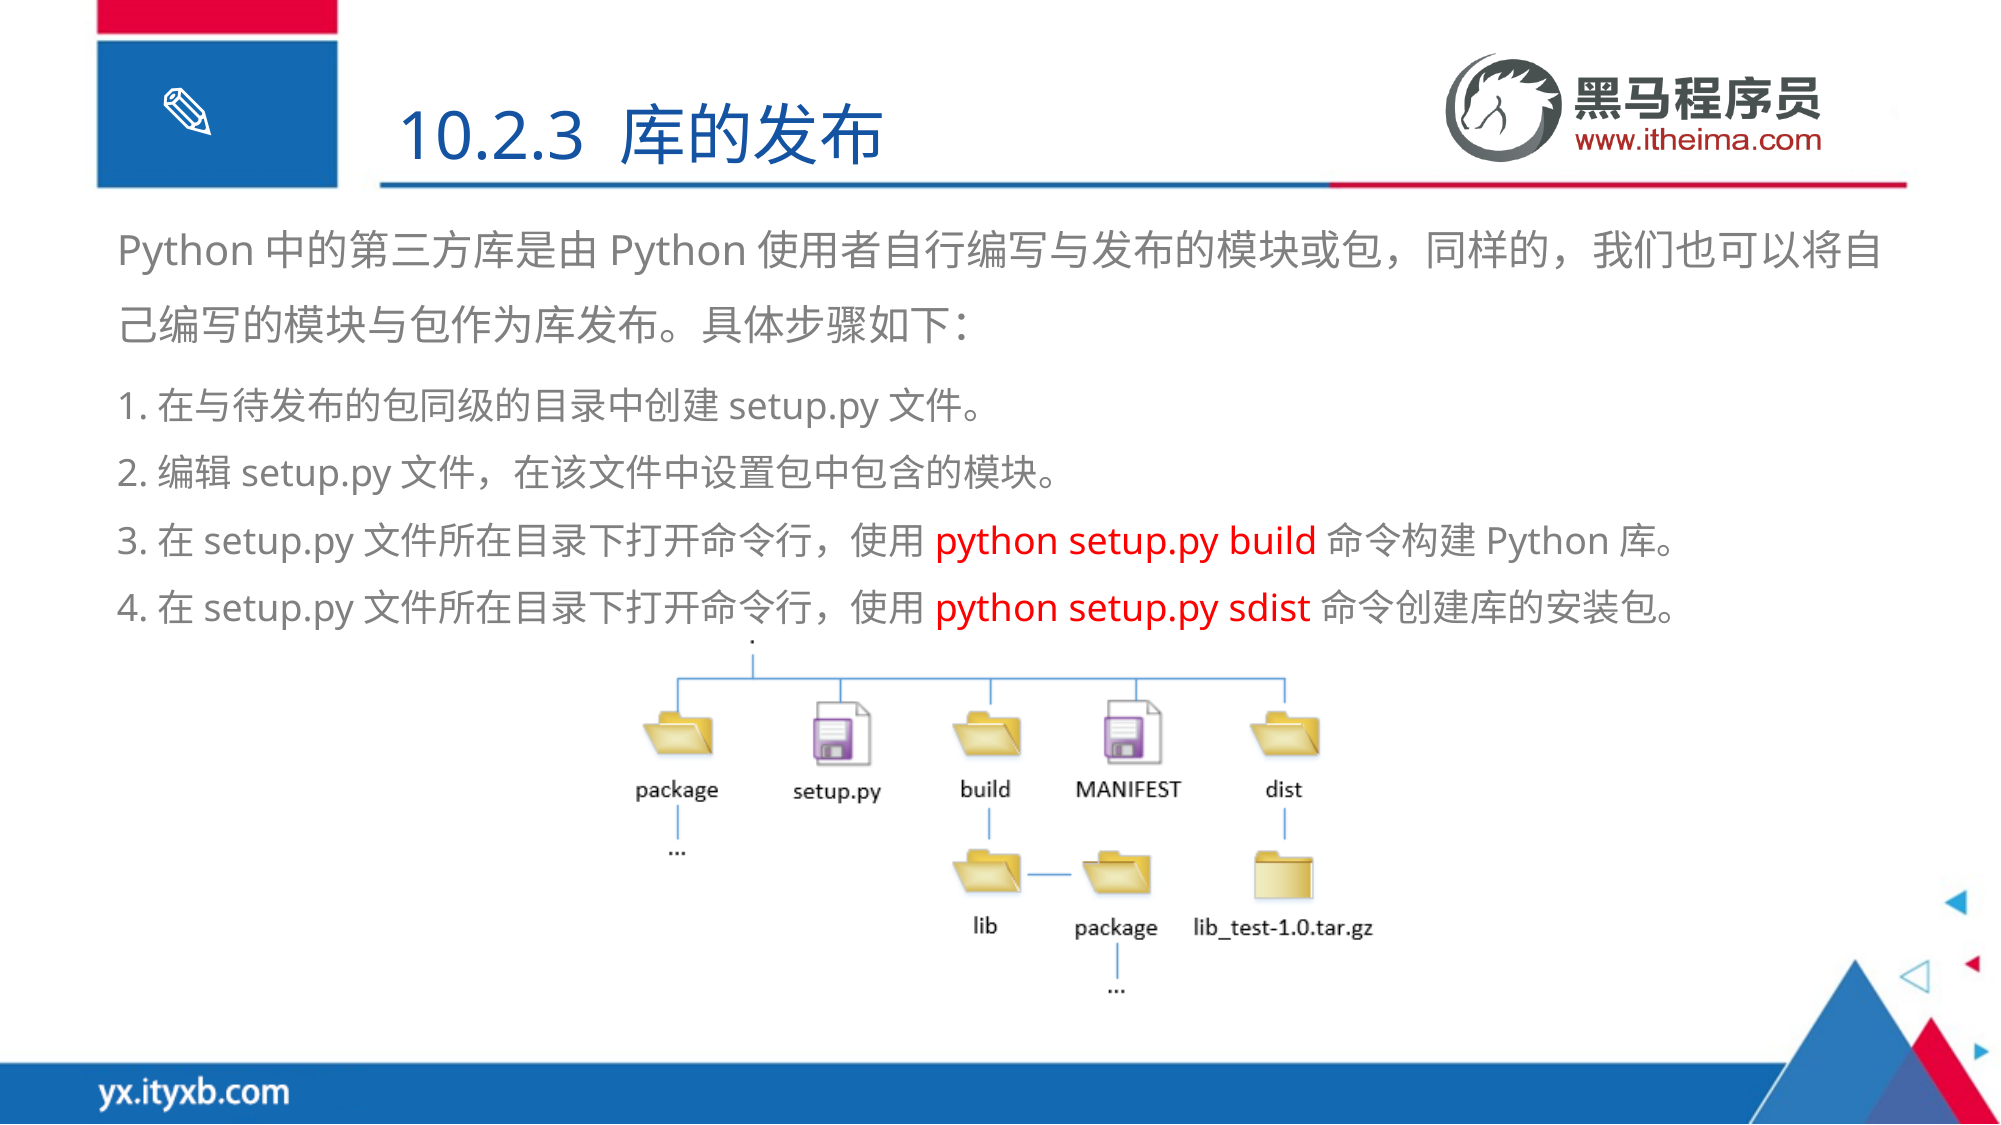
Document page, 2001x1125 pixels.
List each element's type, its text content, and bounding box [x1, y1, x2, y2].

text_box Python中的第三方库是由Python使用者自行编写与发布的模块或包，同样的，我们也可以将自己编写的模块与包作为库发布。具体步骤如下： [102, 191, 1906, 351]
text_box 1.在与待发布的包同级的目录中创建setup.py文件。 2.编辑setup.py文件，在该文件中设置包中包含的模块。 3.在setup.py文件所在目录下打开命令行，使用python setup.py build命令构建Python库。 4.在setup.py文件所在目录下打开命令行，使用python setup.py sdist命令创建库的安装包。 [102, 351, 1906, 637]
text_box 10.2.3 库的发布 [382, 94, 1754, 182]
picture [0, 0, 2000, 1124]
